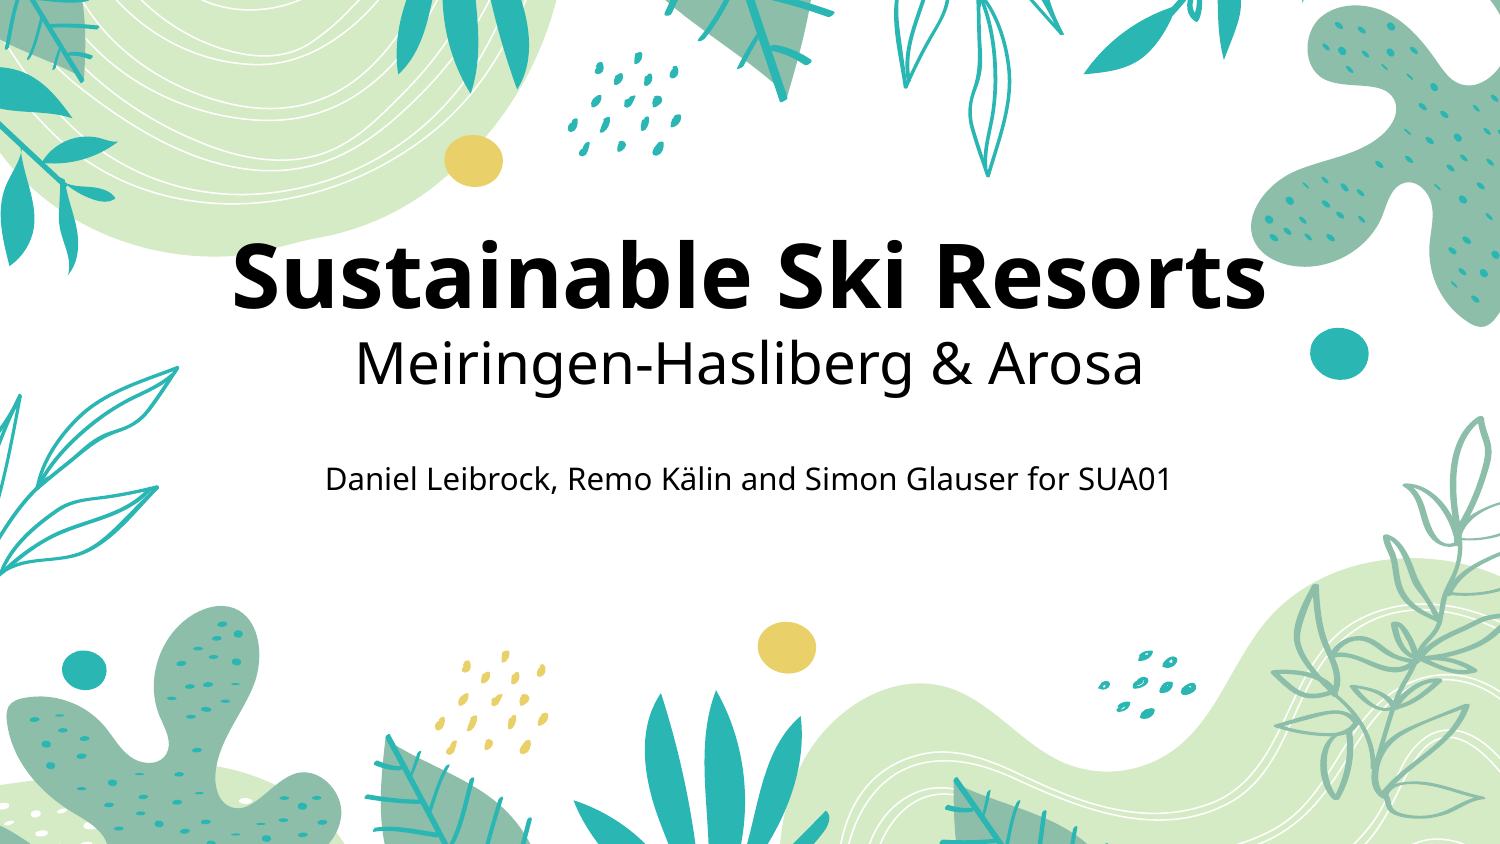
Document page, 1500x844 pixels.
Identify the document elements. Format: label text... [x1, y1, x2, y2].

subtitle Daniel Leibrock, Remo Kälin and Simon Glauser for SUA01 [117, 438, 1383, 524]
title Sustainable Ski Resorts Meiringen-Hasliberg & Arosa [117, 168, 1383, 438]
